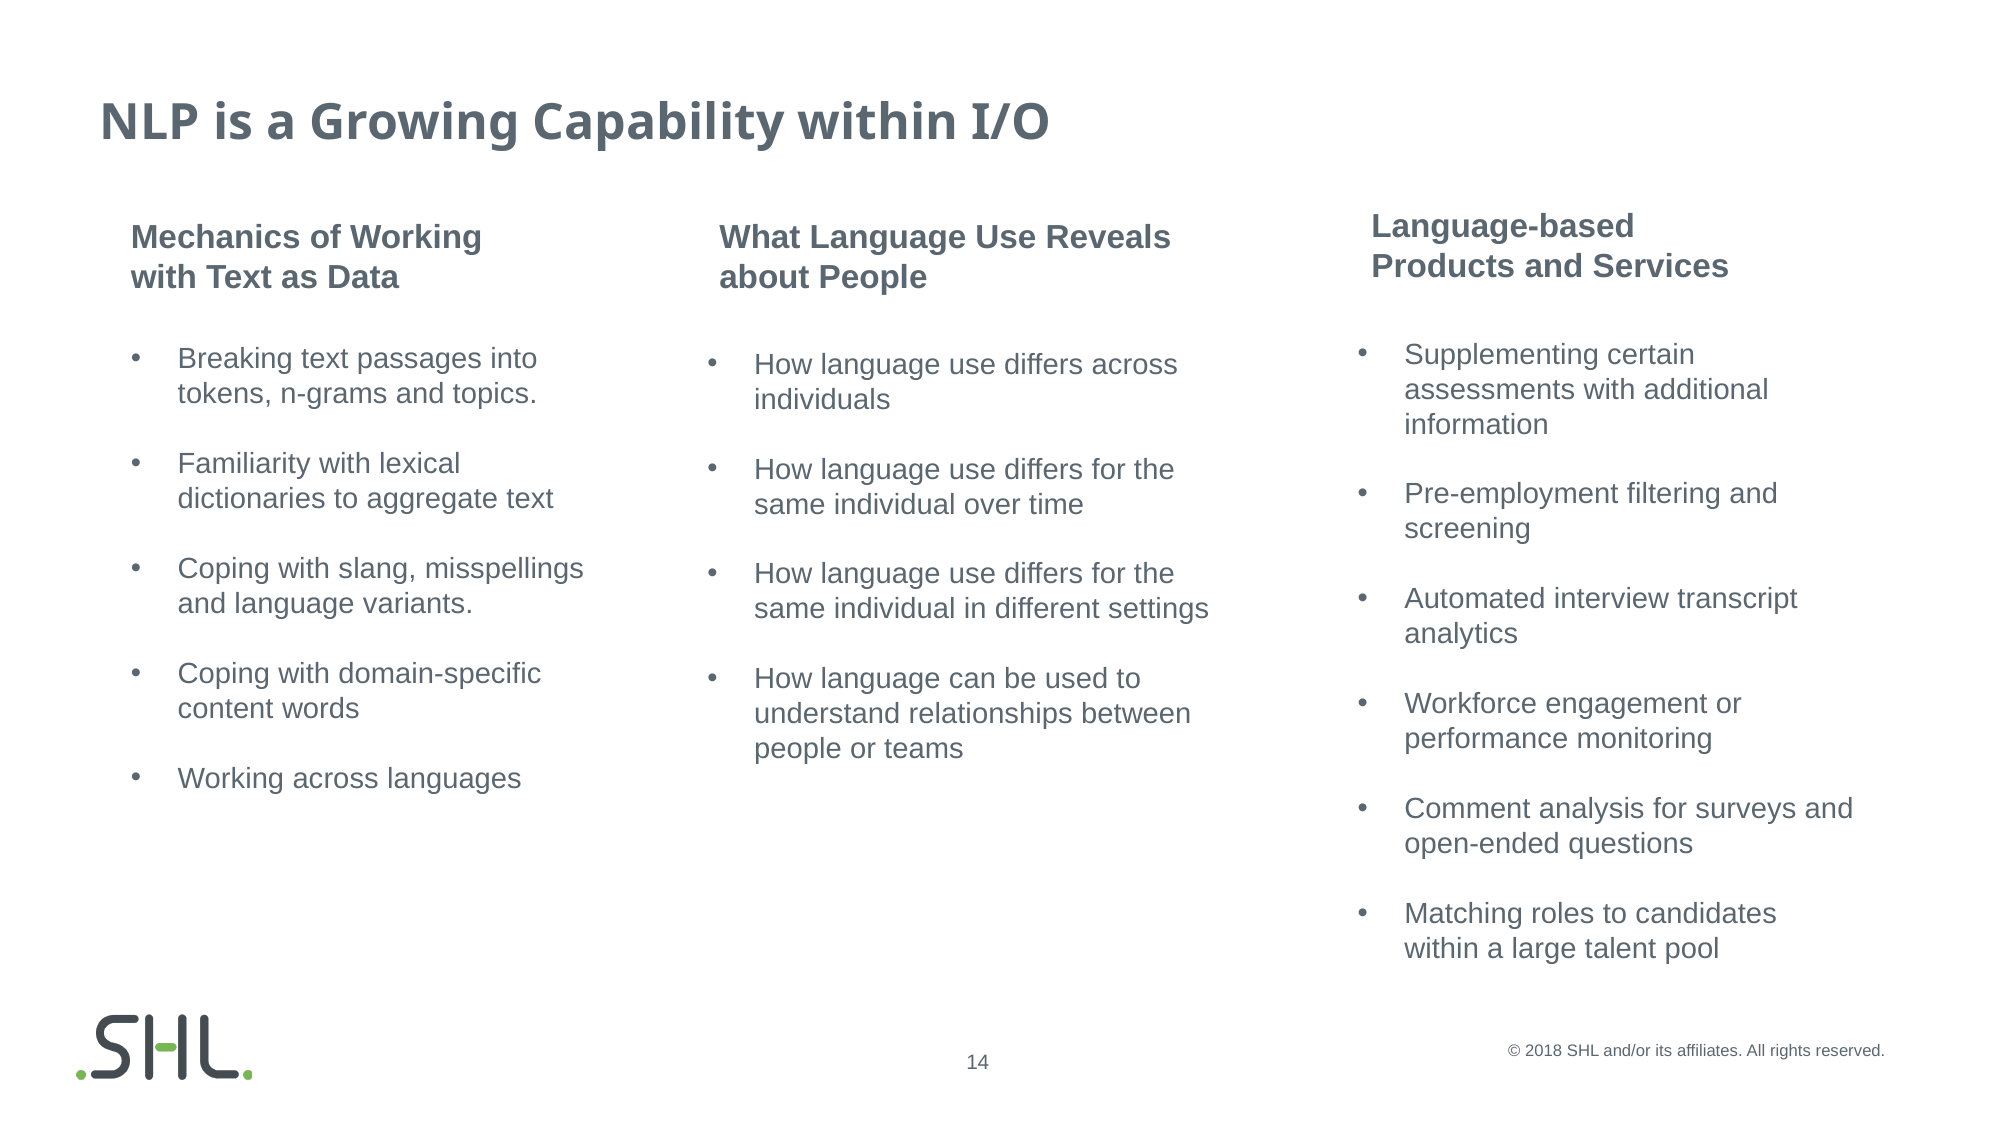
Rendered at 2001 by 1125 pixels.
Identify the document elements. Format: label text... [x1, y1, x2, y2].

text_box What Language Use Reveals about People [719, 215, 1218, 296]
text_box Language-based Products and Services [1371, 204, 1809, 285]
title NLP is a Growing Capability within I/O [99, 59, 1900, 157]
footer © 2018 SHL and/or its affiliates. All rights reserved. [470, 1014, 1901, 1089]
text_box Supplementing certain assessments with additional information Pre-employment filtering and screening Automated interview transcript analytics Workforce engagement or performance monitoring Comment analysis for surveys and open-ended questions Matching roles to candidates within a large talent pool [1357, 335, 1858, 1070]
text_box How language use differs across individuals How language use differs for the same individual over time How language use differs for the same individual in different settings How language can be used to understand relationships between people or teams [707, 345, 1241, 800]
text_box Mechanics of Working with Text as Data [130, 215, 519, 296]
text_box Breaking text passages into tokens, n-grams and topics. Familiarity with lexical dictionaries to aggregate text Coping with slang, misspellings and language variants. Coping with domain-specific content words Working across languages [130, 339, 591, 830]
picture [76, 1014, 253, 1089]
